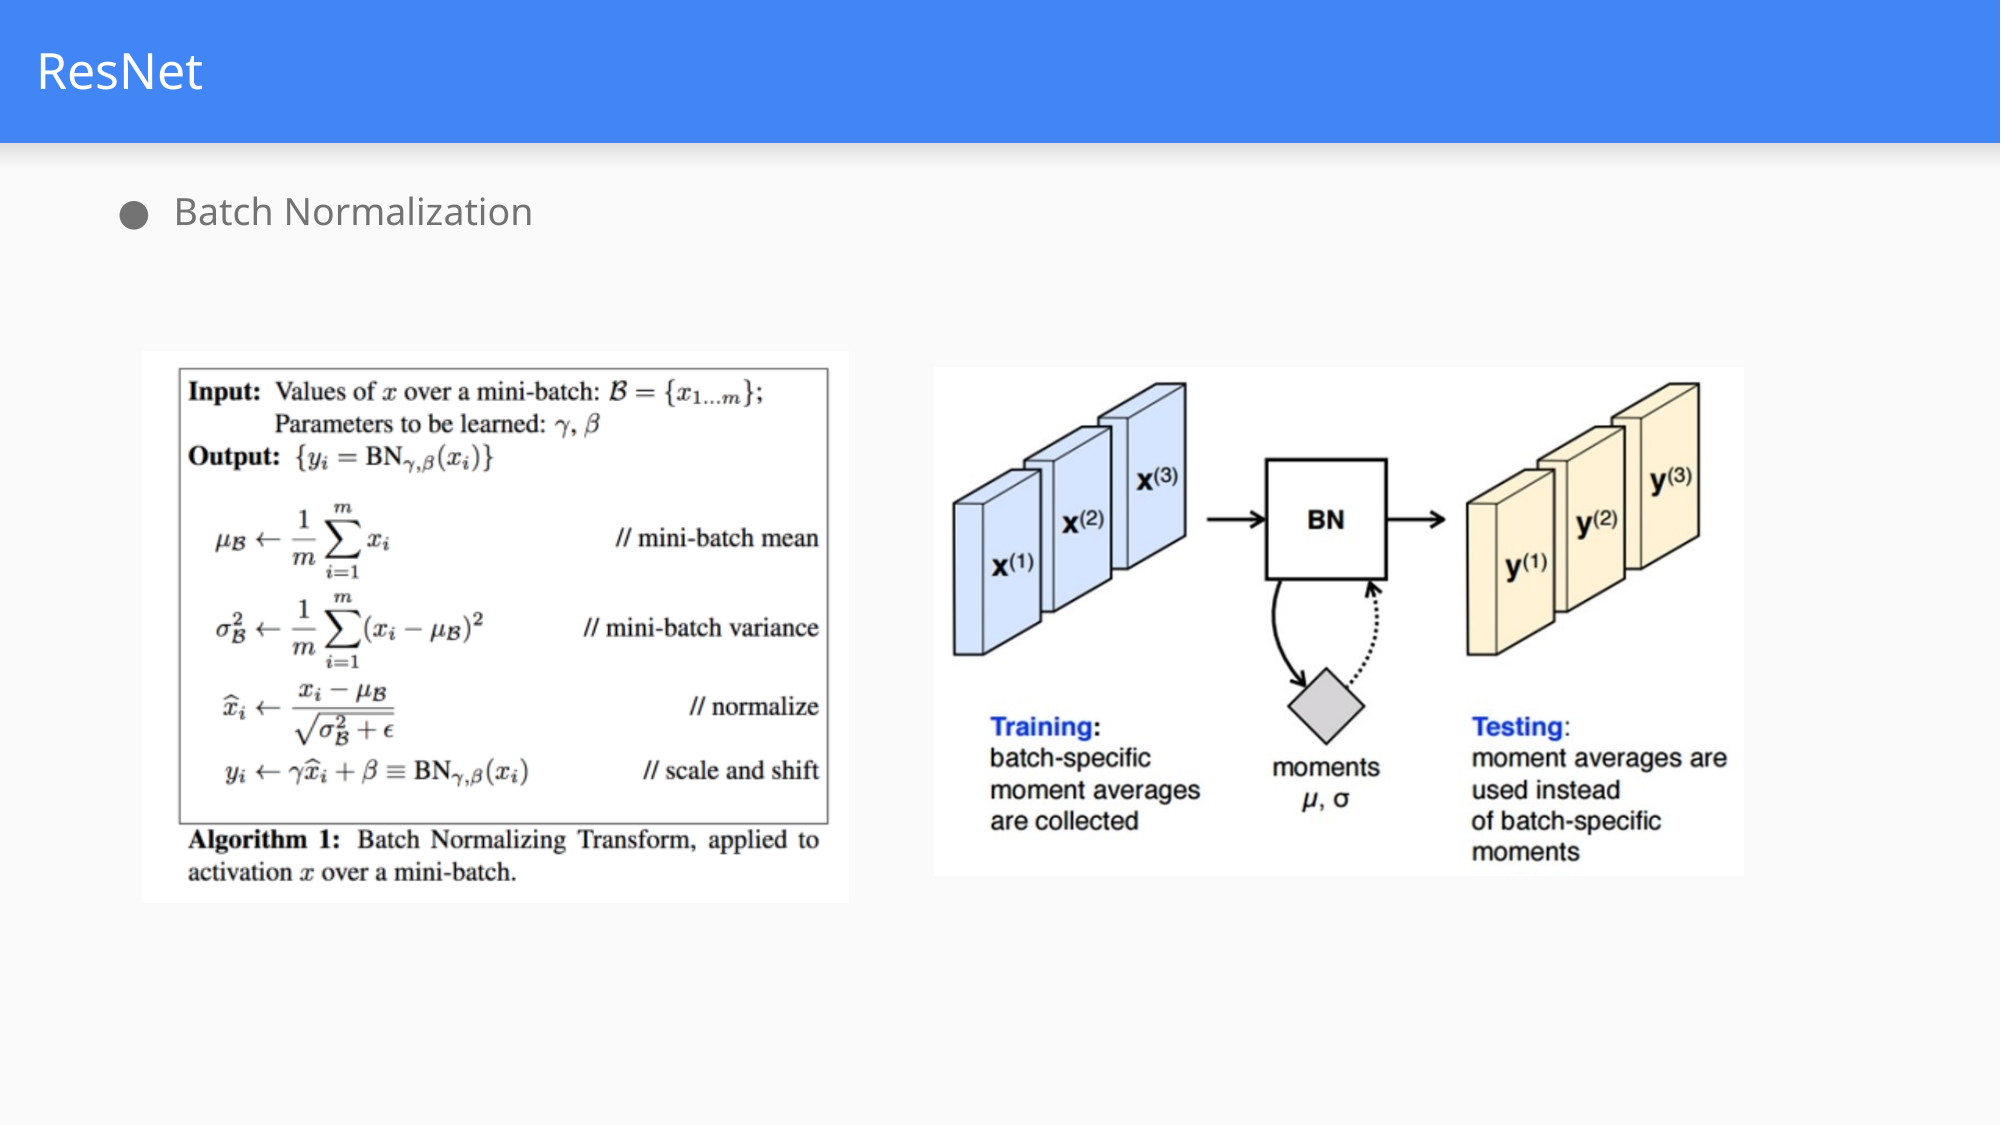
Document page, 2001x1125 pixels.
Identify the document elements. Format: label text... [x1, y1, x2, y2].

title ResNet [21, 3, 1953, 136]
picture [142, 350, 850, 903]
list Batch Normalization [83, 166, 1900, 1088]
picture [934, 367, 1744, 877]
